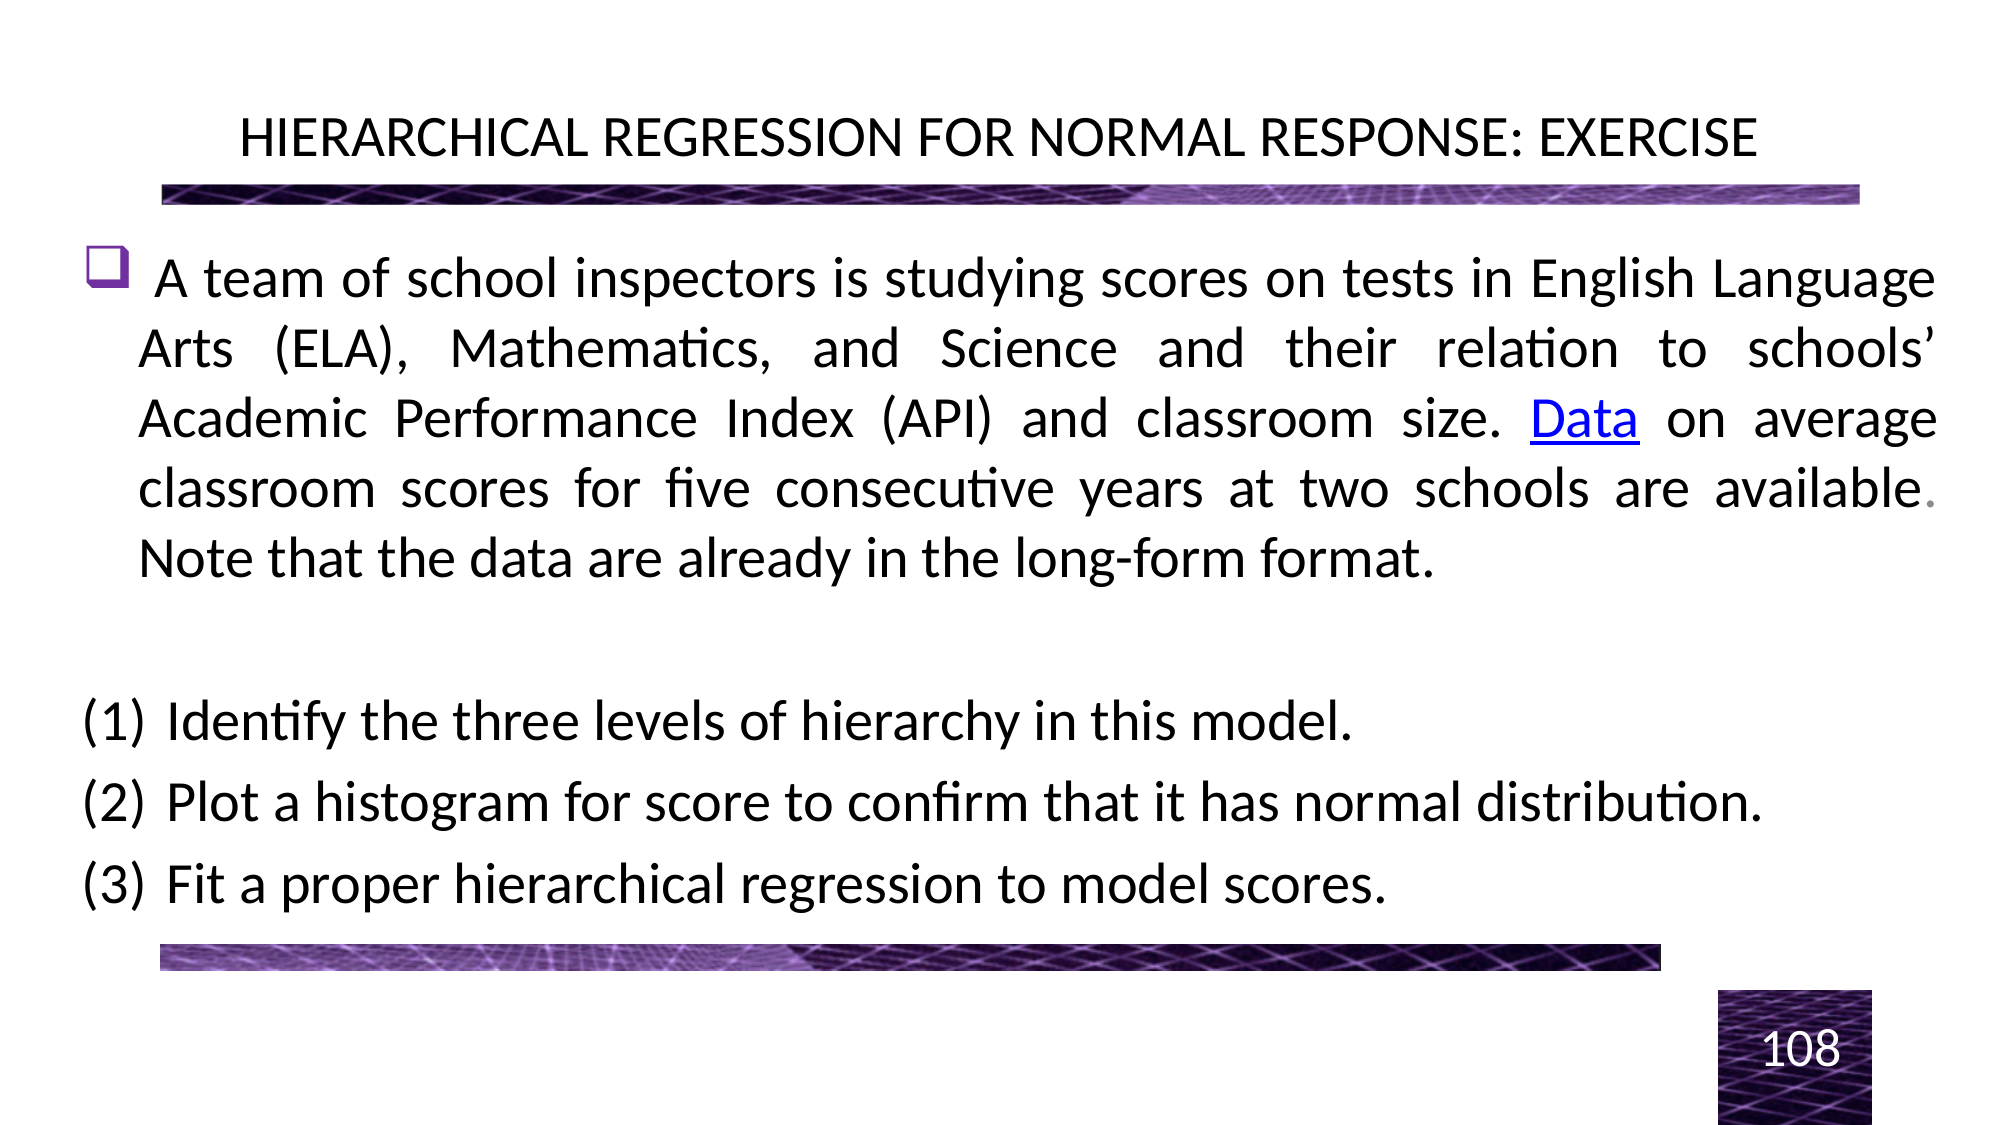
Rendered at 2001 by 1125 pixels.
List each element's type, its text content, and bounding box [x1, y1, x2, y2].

subtitle A team of school inspectors is studying scores on tests in English Language Arts (ELA), Mathematics, and Science and their relation to schools’ Academic Performance Index (API) and classroom size. Data on average classroom scores for five consecutive years at two schools are available. Note that the data are already in the long-form format. Identify the three levels of hierarchy in this model. Plot a histogram for score to confirm that it has normal distribution. Fit a proper hierarchical regression to model scores. [66, 231, 1954, 1026]
text_box HIERARCHICAL REGRESSION FOR NORMAL RESPONSE: EXERCISE [136, 66, 1864, 199]
picture [161, 184, 1860, 205]
picture [1718, 990, 1873, 1125]
picture [160, 944, 1661, 971]
